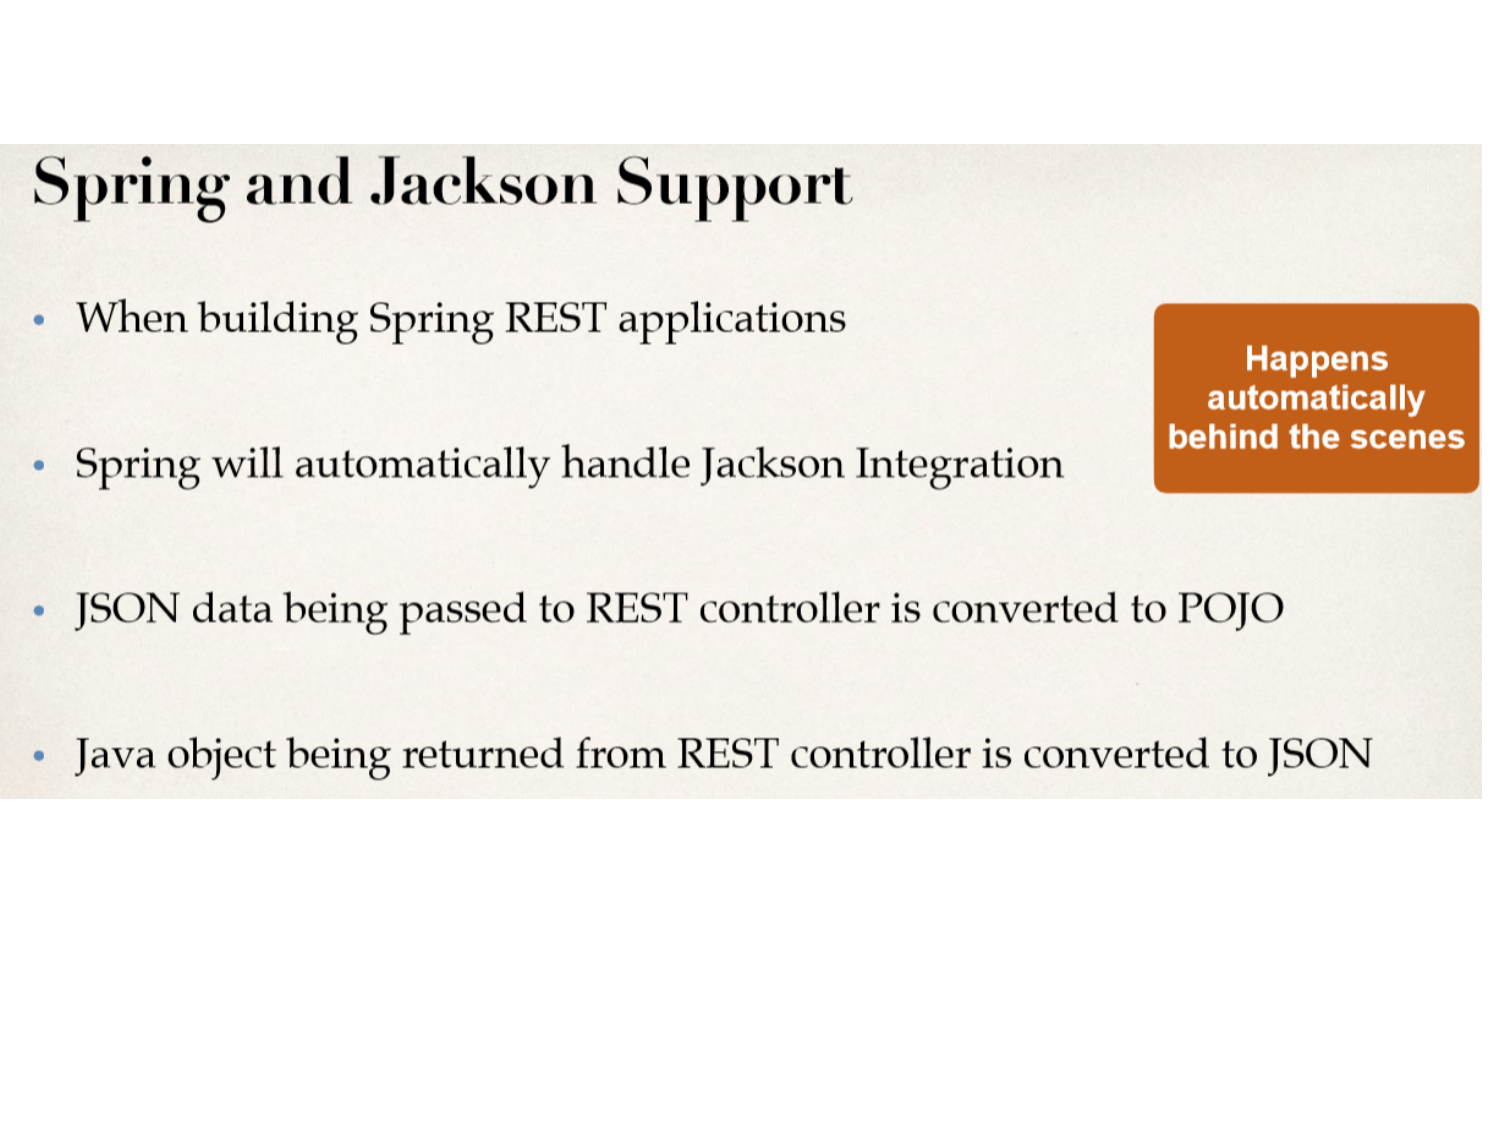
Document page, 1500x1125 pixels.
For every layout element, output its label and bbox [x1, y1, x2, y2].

picture [0, 144, 1483, 799]
